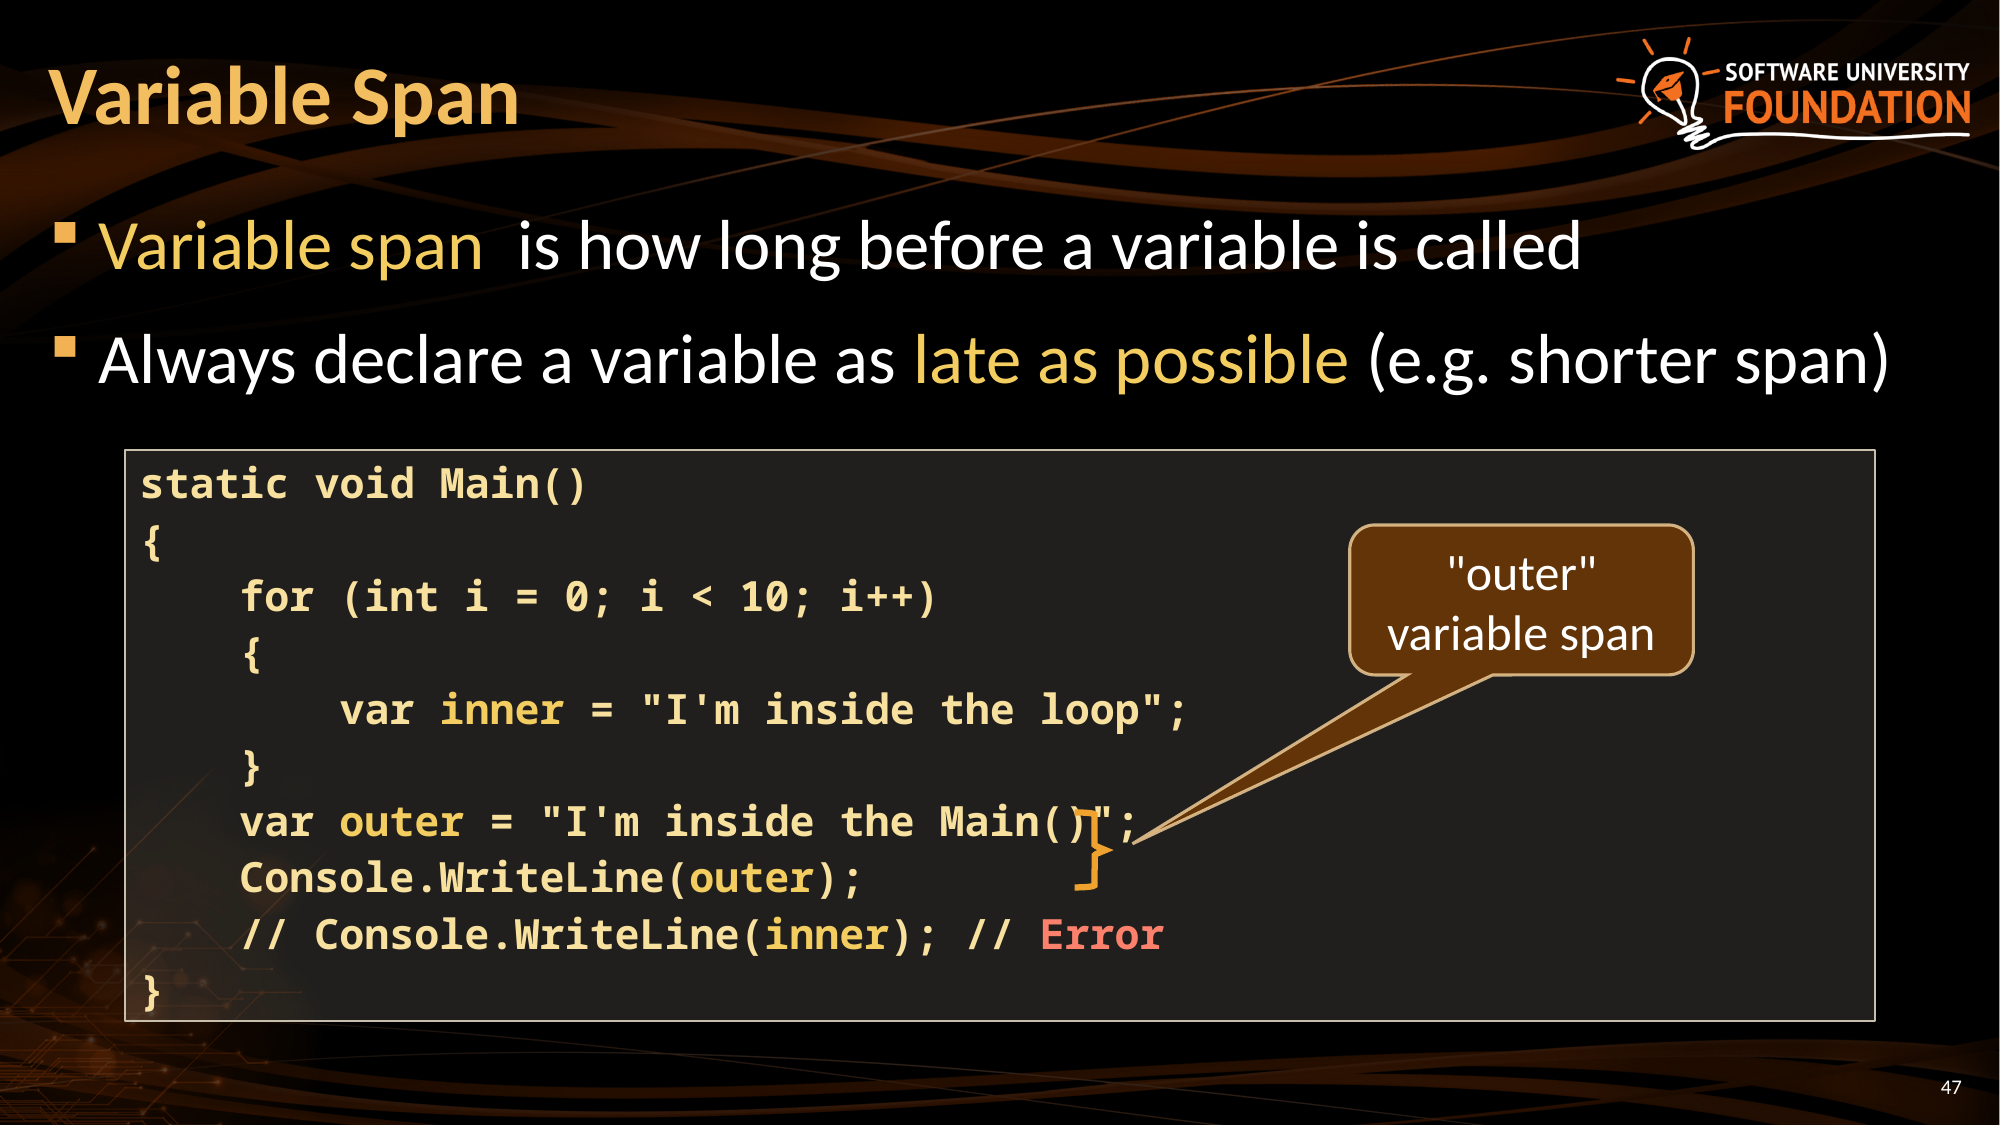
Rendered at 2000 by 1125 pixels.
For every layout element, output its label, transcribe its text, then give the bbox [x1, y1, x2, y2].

list Variable span is how long before a variable is called Always declare a variable as late as possible (e.g. shorter span) [31, 188, 1968, 1103]
text_box "outer" variable span [1131, 523, 1695, 845]
text_box [1074, 811, 1118, 888]
picture [0, 0, 2000, 1125]
title Variable Span [30, 6, 1602, 189]
slide_number 47 [1897, 1070, 1968, 1103]
